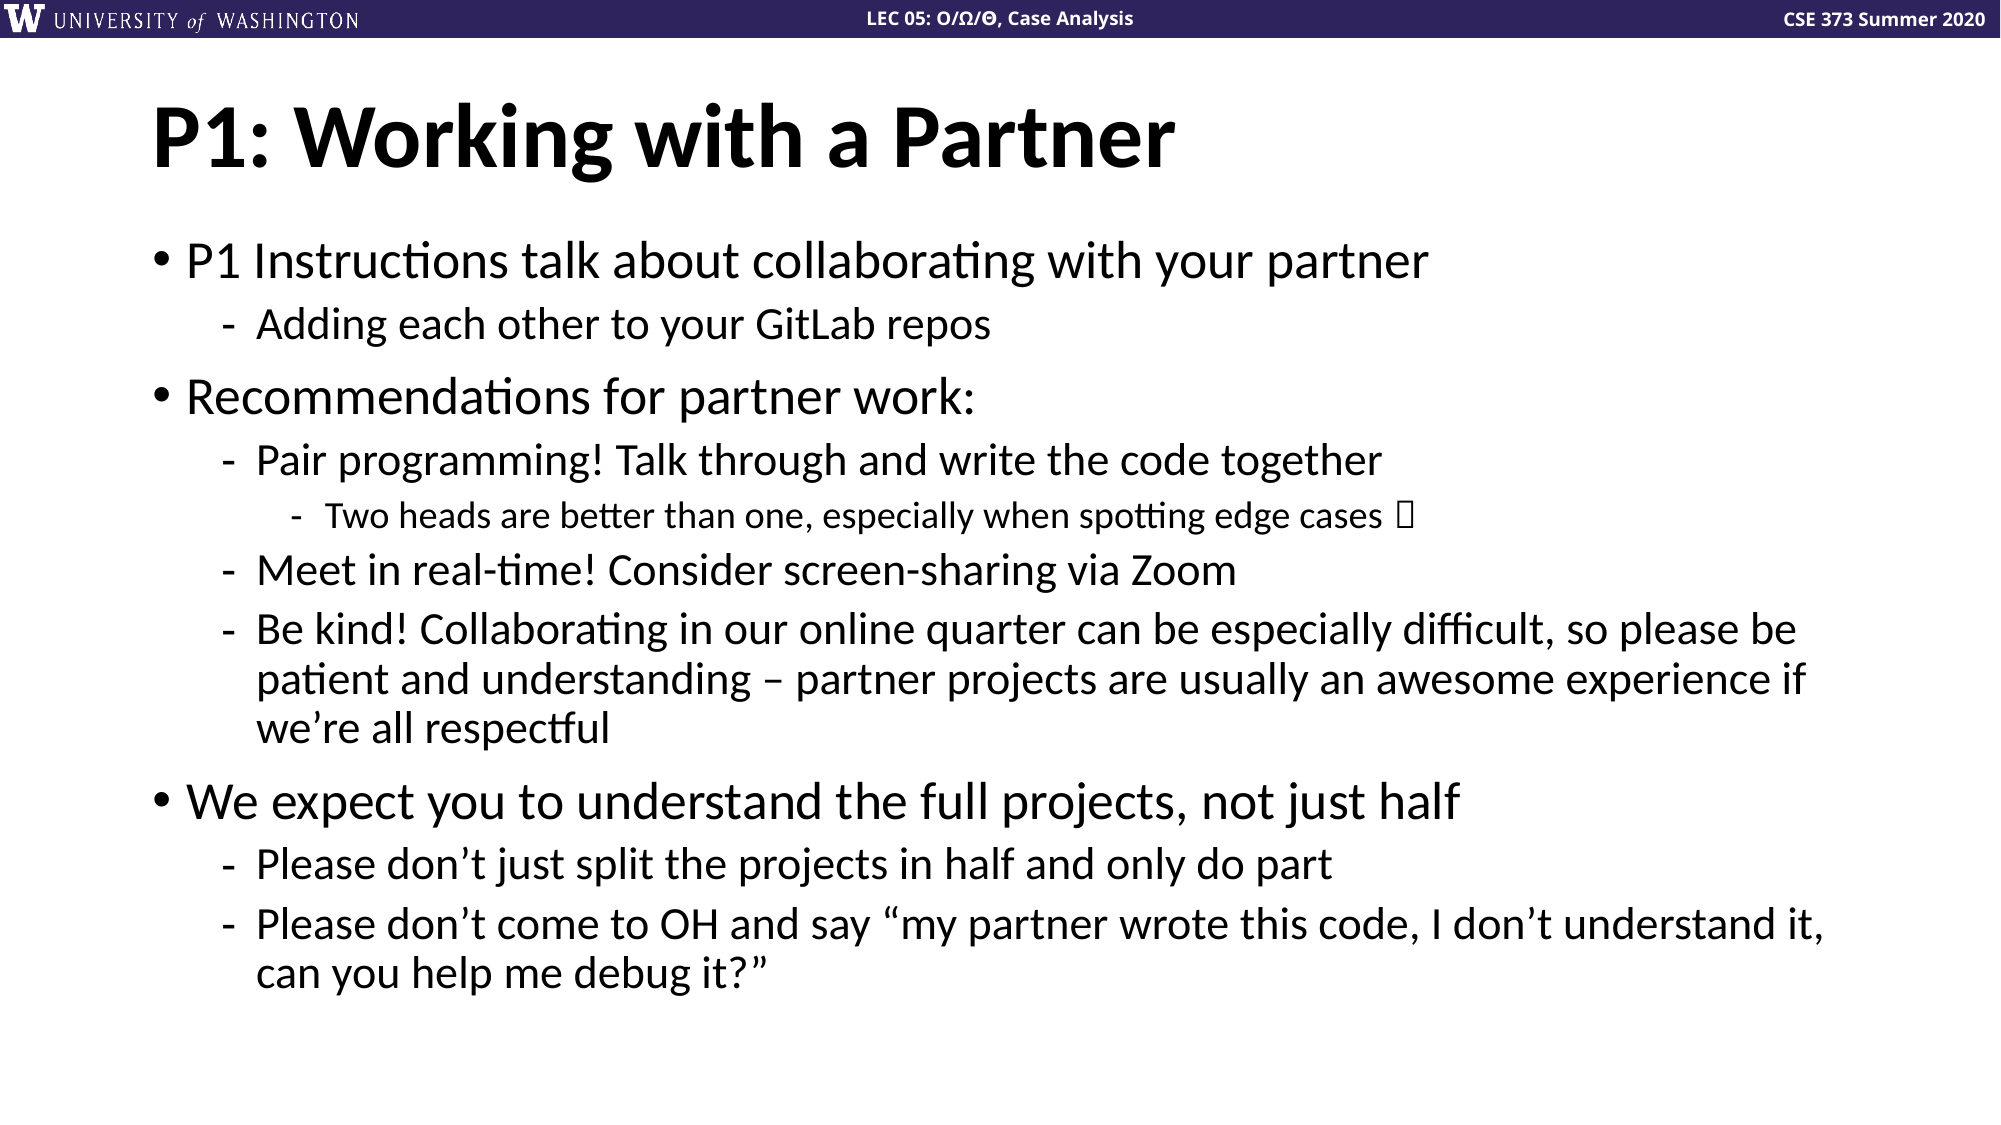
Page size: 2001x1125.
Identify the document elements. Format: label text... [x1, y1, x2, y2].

title P1: Working with a Partner [137, 74, 1863, 200]
picture [4, 4, 358, 33]
list P1 Instructions talk about collaborating with your partner Adding each other to your GitLab repos Recommendations for partner work: Pair programming! Talk through and write the code together Two heads are better than one, especially when spotting edge cases  Meet in real-time! Consider screen-sharing via Zoom Be kind! Collaborating in our online quarter can be especially difficult, so please be patient and understanding – partner projects are usually an awesome experience if we’re all respectful We expect you to understand the full projects, not just half Please don’t just split the projects in half and only do part Please don’t come to OH and say “my partner wrote this code, I don’t understand it, can you help me debug it?” [137, 224, 1863, 1014]
